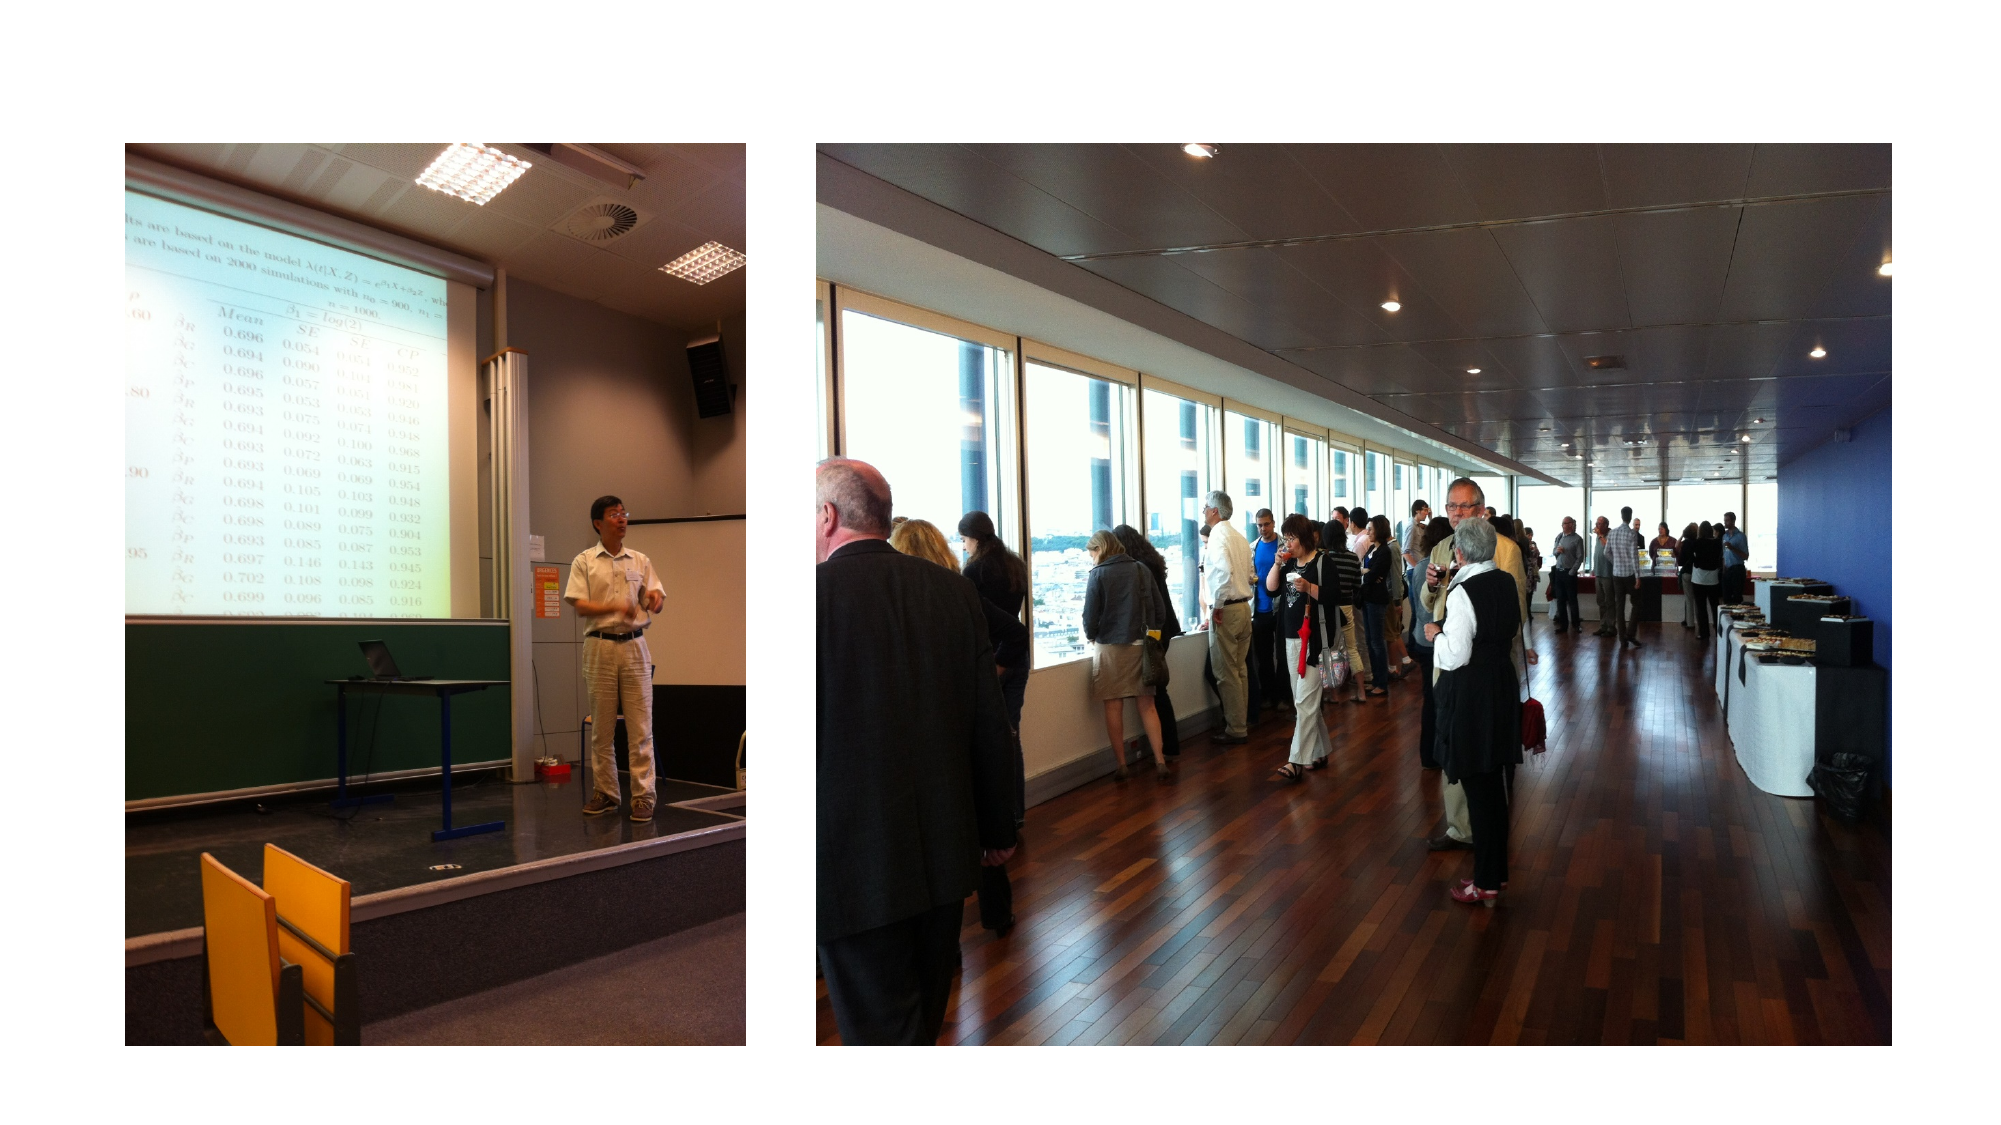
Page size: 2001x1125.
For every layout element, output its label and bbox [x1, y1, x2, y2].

picture [816, 143, 1892, 1047]
picture [125, 143, 747, 1047]
